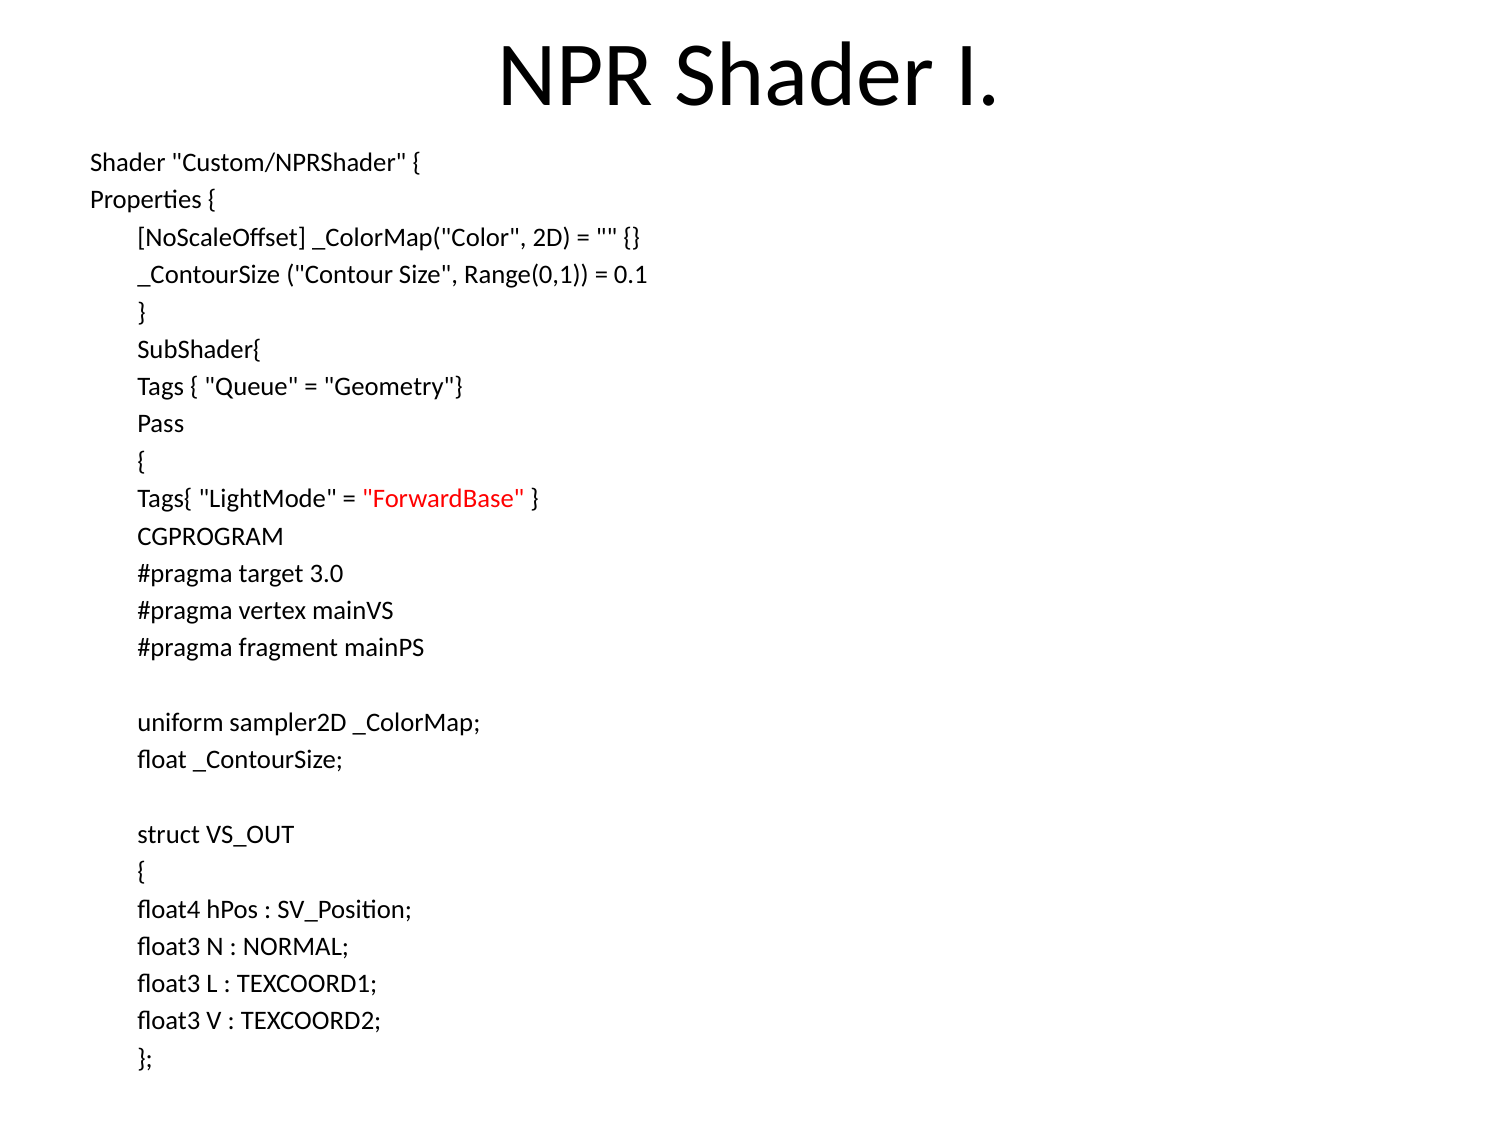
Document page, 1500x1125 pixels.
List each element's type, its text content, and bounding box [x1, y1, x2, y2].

list Shader "Custom/NPRShader" { Properties { [NoScaleOffset] _ColorMap("Color", 2D) = "" {} _ContourSize ("Contour Size", Range(0,1)) = 0.1 } SubShader{ Tags { "Queue" = "Geometry"} Pass { Tags{ "LightMode" = "ForwardBase" } CGPROGRAM #pragma target 3.0 #pragma vertex mainVS #pragma fragment mainPS uniform sampler2D _ColorMap; float _ContourSize; struct VS_OUT { float4 hPos : SV_Position; float3 N : NORMAL; float3 L : TEXCOORD1; float3 V : TEXCOORD2; }; [75, 137, 1400, 1100]
title NPR Shader I. [75, 0, 1425, 138]
